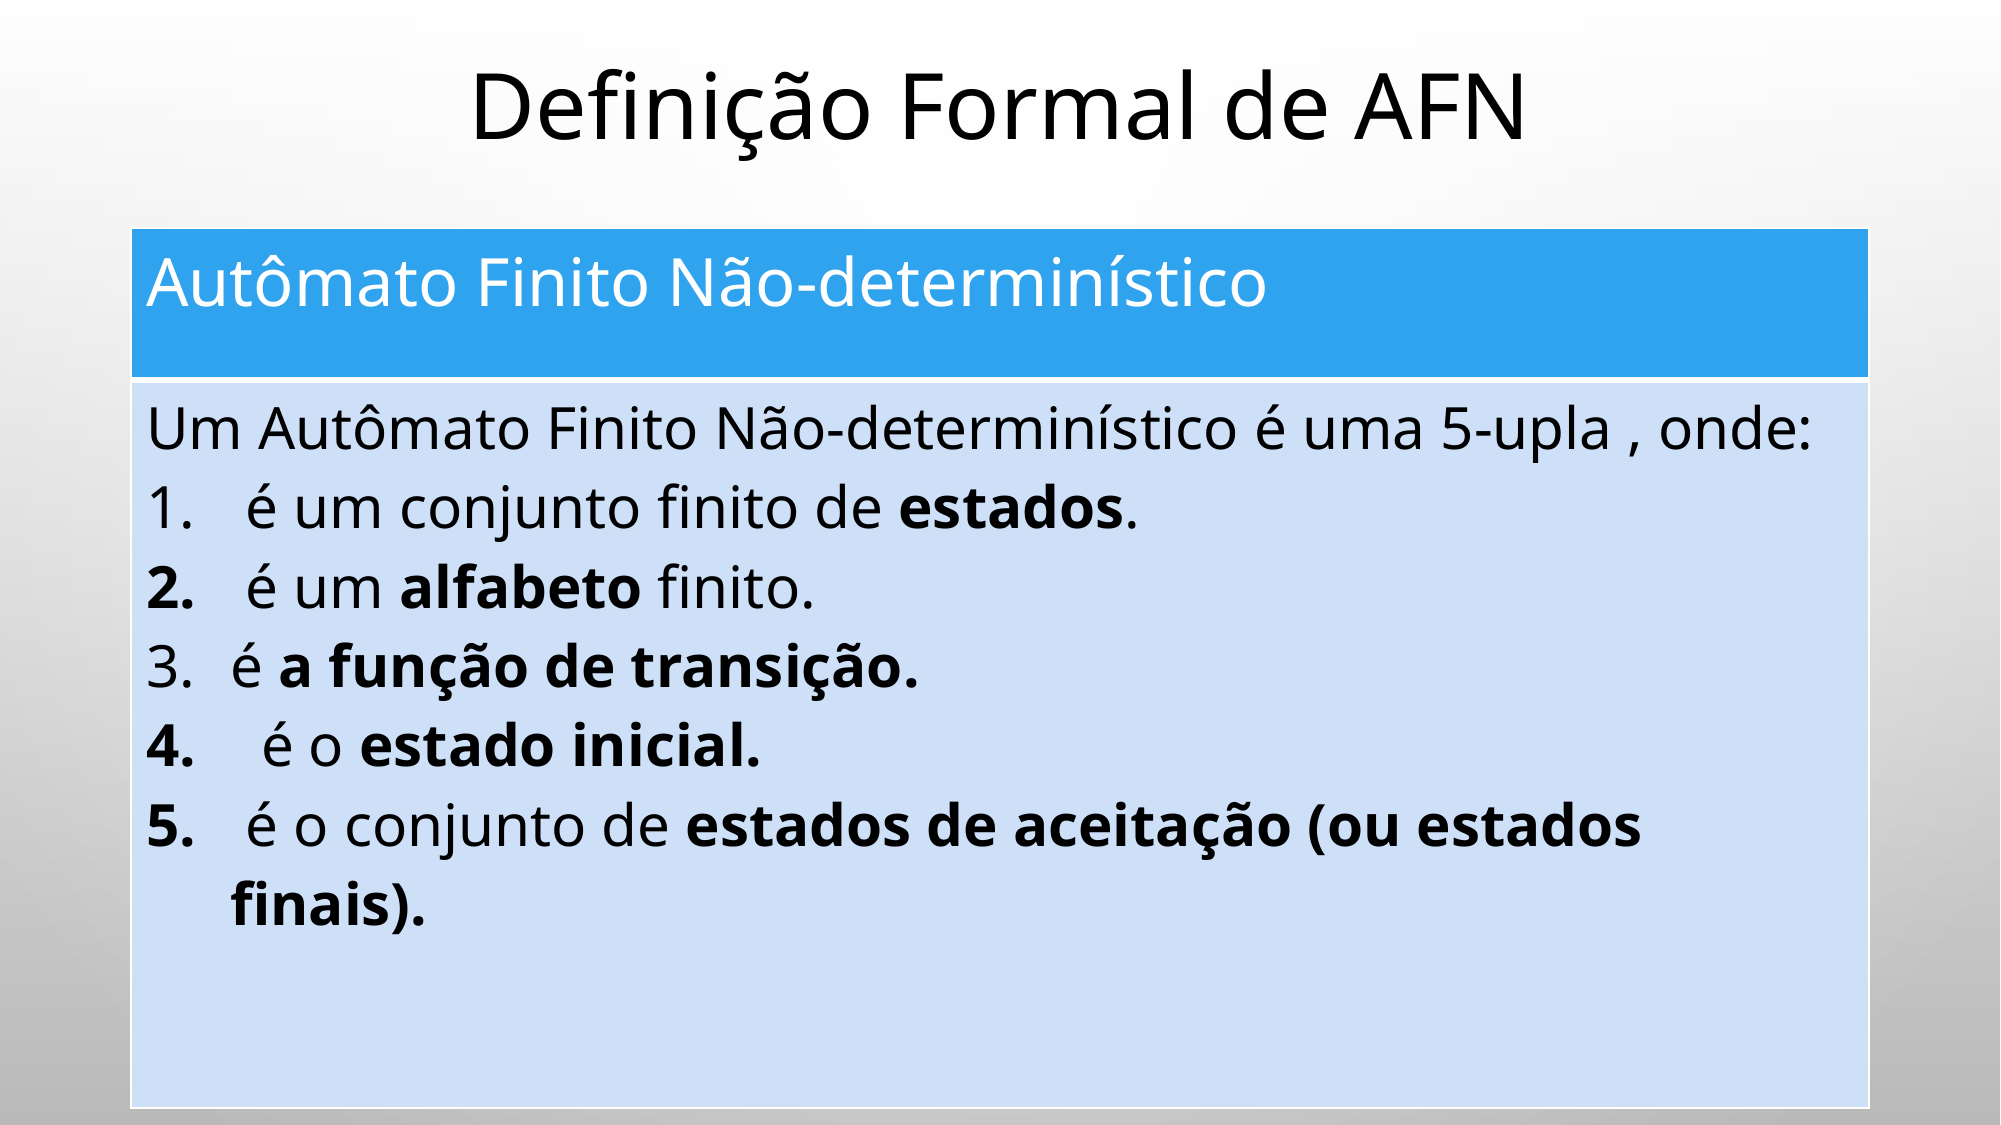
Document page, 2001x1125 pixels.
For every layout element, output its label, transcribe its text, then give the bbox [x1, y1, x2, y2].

title Definição Formal de AFN [131, 44, 1869, 175]
picture [0, 0, 2000, 1125]
